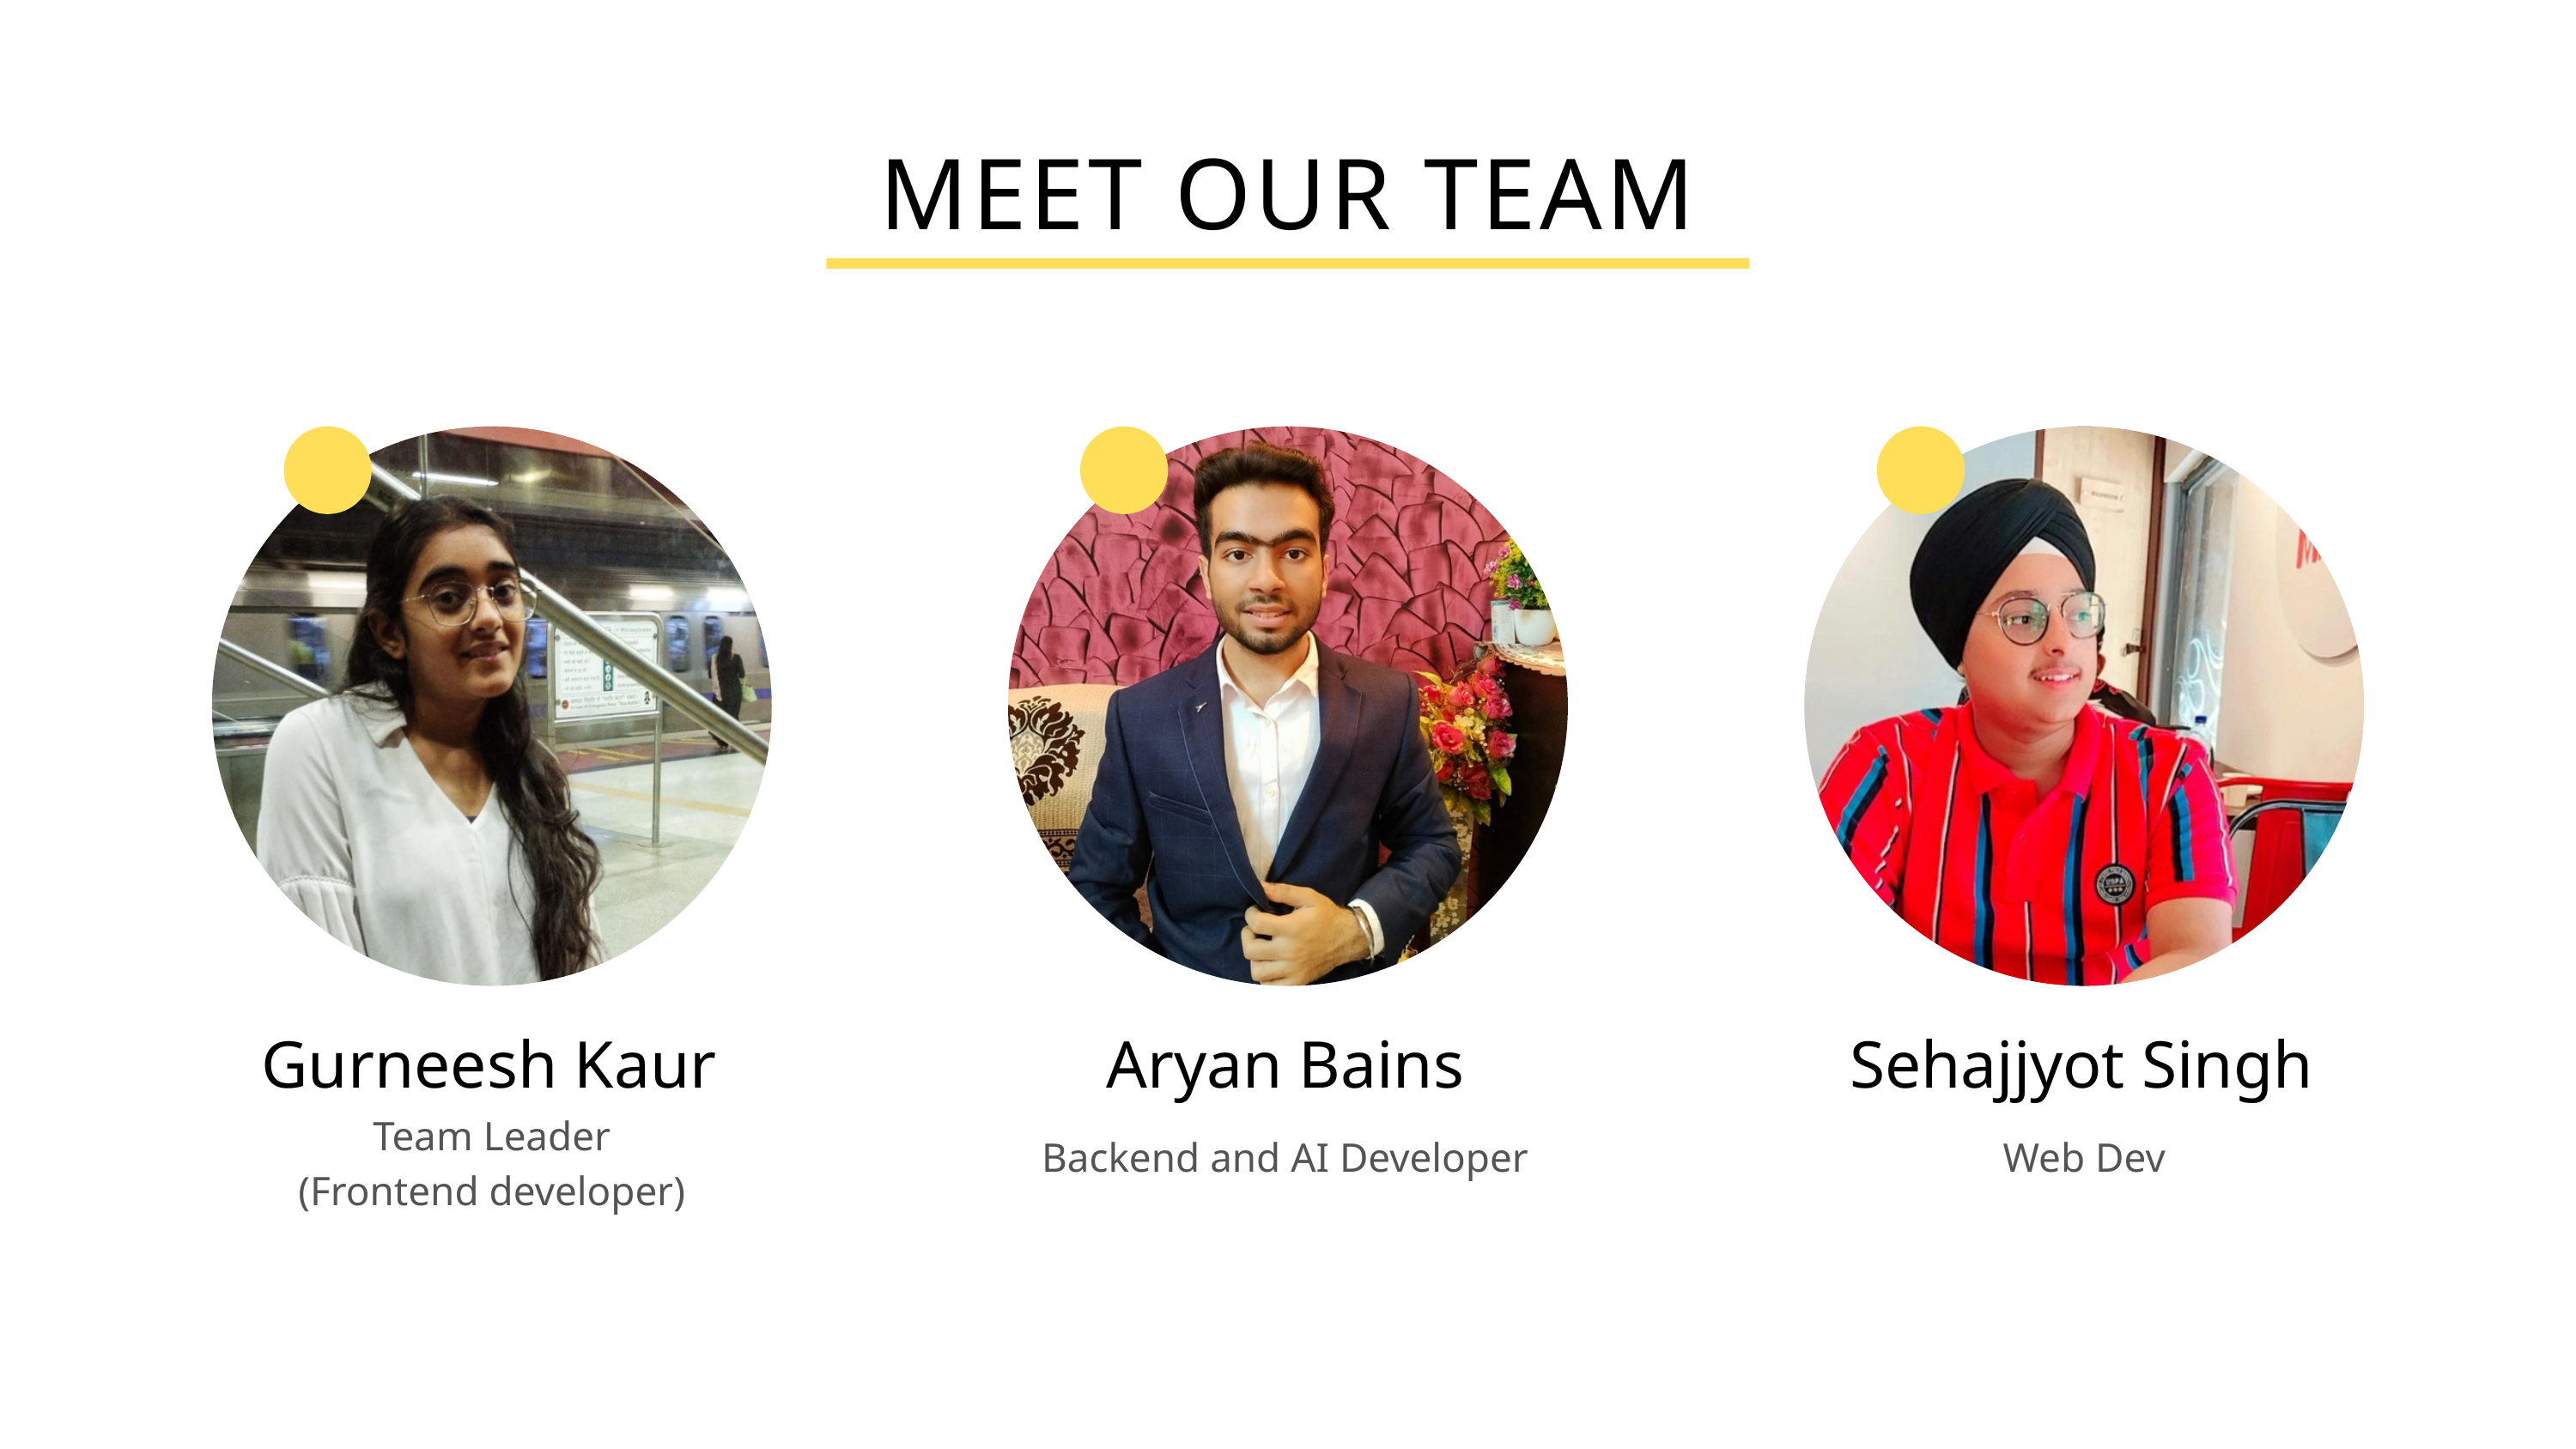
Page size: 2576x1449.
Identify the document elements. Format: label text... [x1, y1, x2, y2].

text_box Gurneesh Kaur [191, 1010, 788, 1101]
text_box Backend and AI Developer [984, 1125, 1587, 1180]
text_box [1079, 426, 1169, 515]
text_box Sehajjyot Singh [1783, 1010, 2380, 1101]
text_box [1804, 426, 2365, 986]
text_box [211, 426, 772, 986]
text_box MEET OUR TEAM [700, 112, 1876, 249]
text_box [283, 426, 373, 515]
text_box Web Dev [1783, 1125, 2385, 1180]
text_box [1876, 426, 1965, 515]
text_box Aryan Bains [987, 1010, 1584, 1101]
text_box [1007, 426, 1569, 986]
text_box Team Leader (Frontend developer) [191, 1103, 793, 1214]
